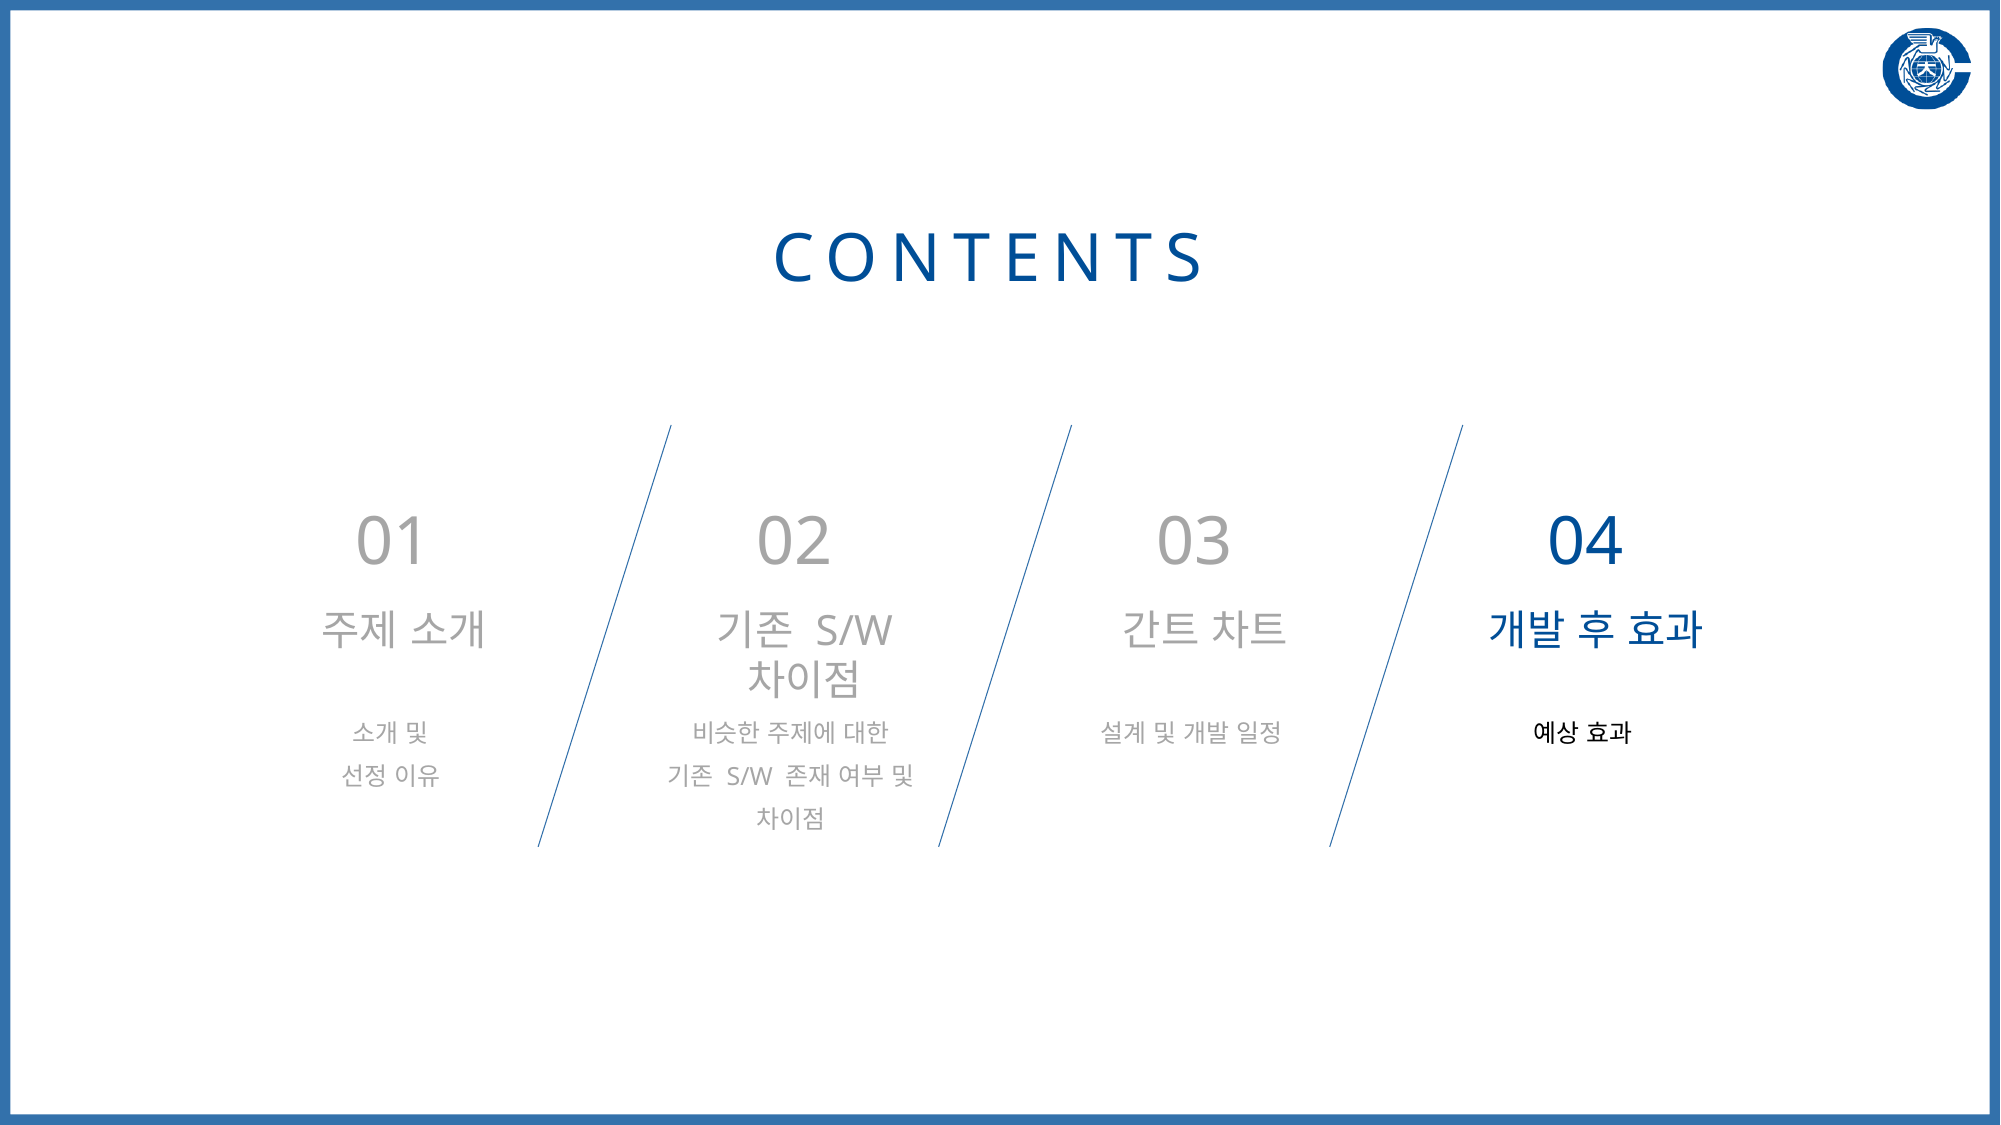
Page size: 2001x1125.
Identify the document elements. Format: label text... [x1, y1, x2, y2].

picture [1866, 18, 1985, 116]
text_box [0, 0, 2000, 1125]
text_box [538, 424, 672, 847]
text_box 예상 효과 [1463, 708, 1731, 748]
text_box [938, 424, 1072, 847]
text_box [1329, 424, 1463, 847]
